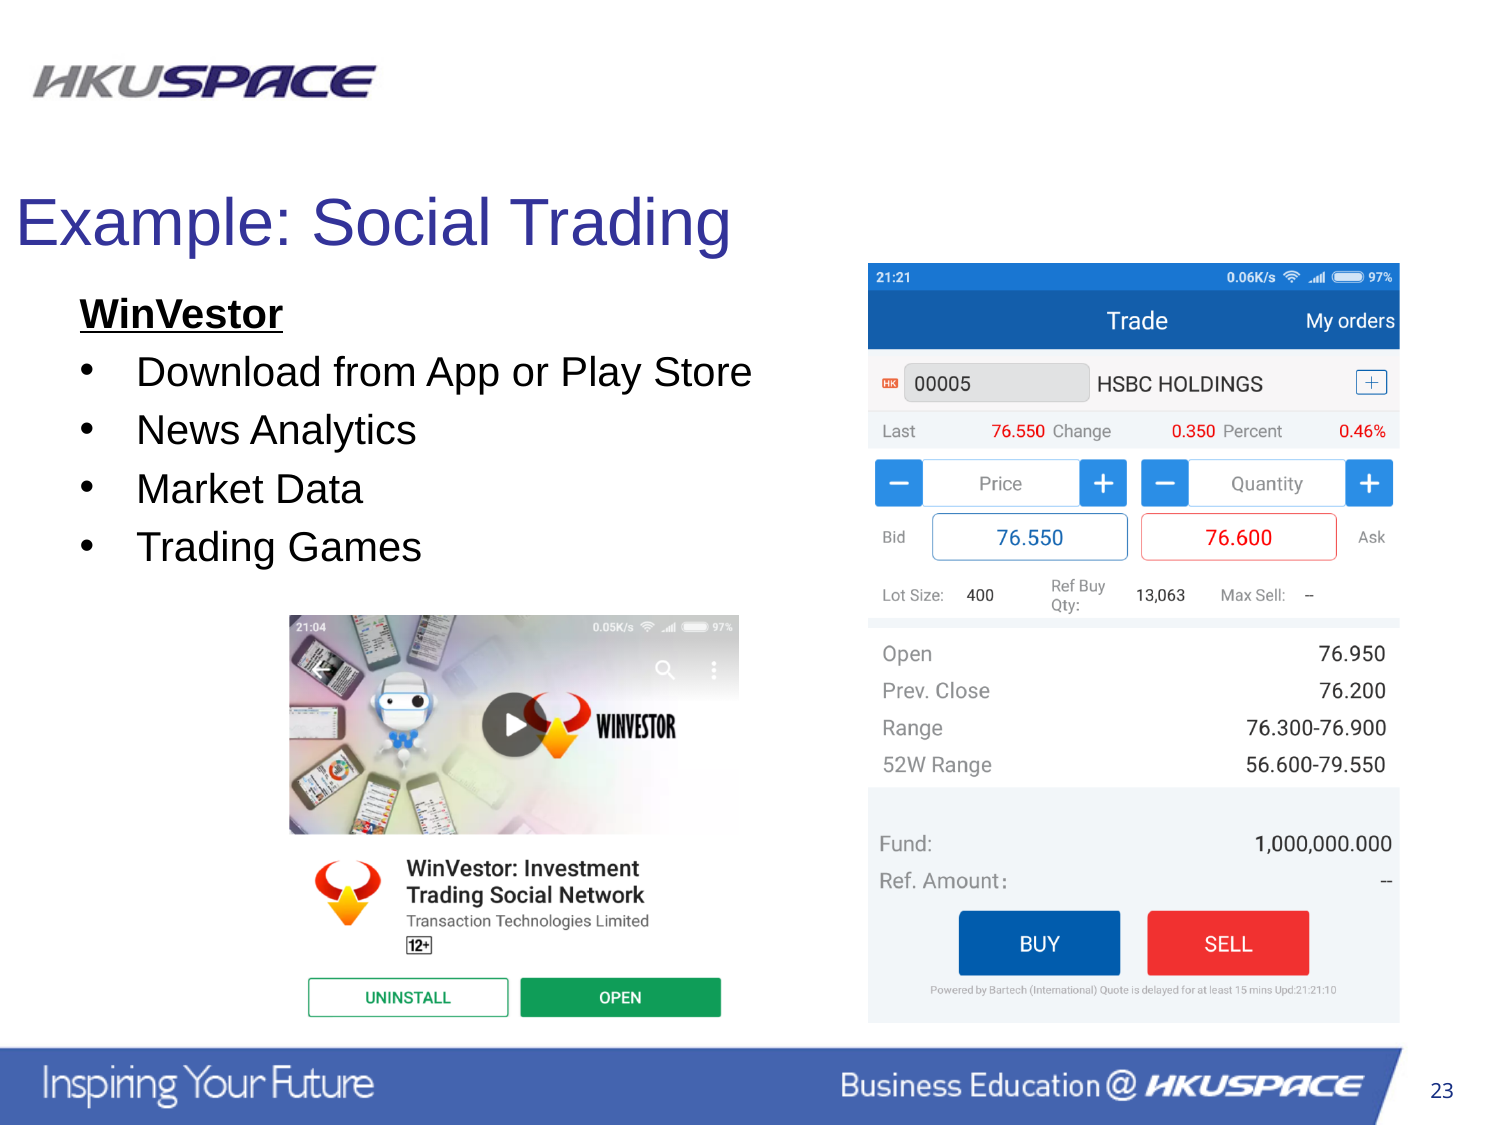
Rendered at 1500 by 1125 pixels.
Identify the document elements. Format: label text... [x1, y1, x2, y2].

text_box WinVestor Download from App or Play Store News Analytics Market Data Trading Games [64, 278, 845, 1047]
slide_number 23 [1415, 1070, 1499, 1125]
picture [0, 0, 1500, 1125]
title Example: Social Trading [0, 101, 1325, 266]
